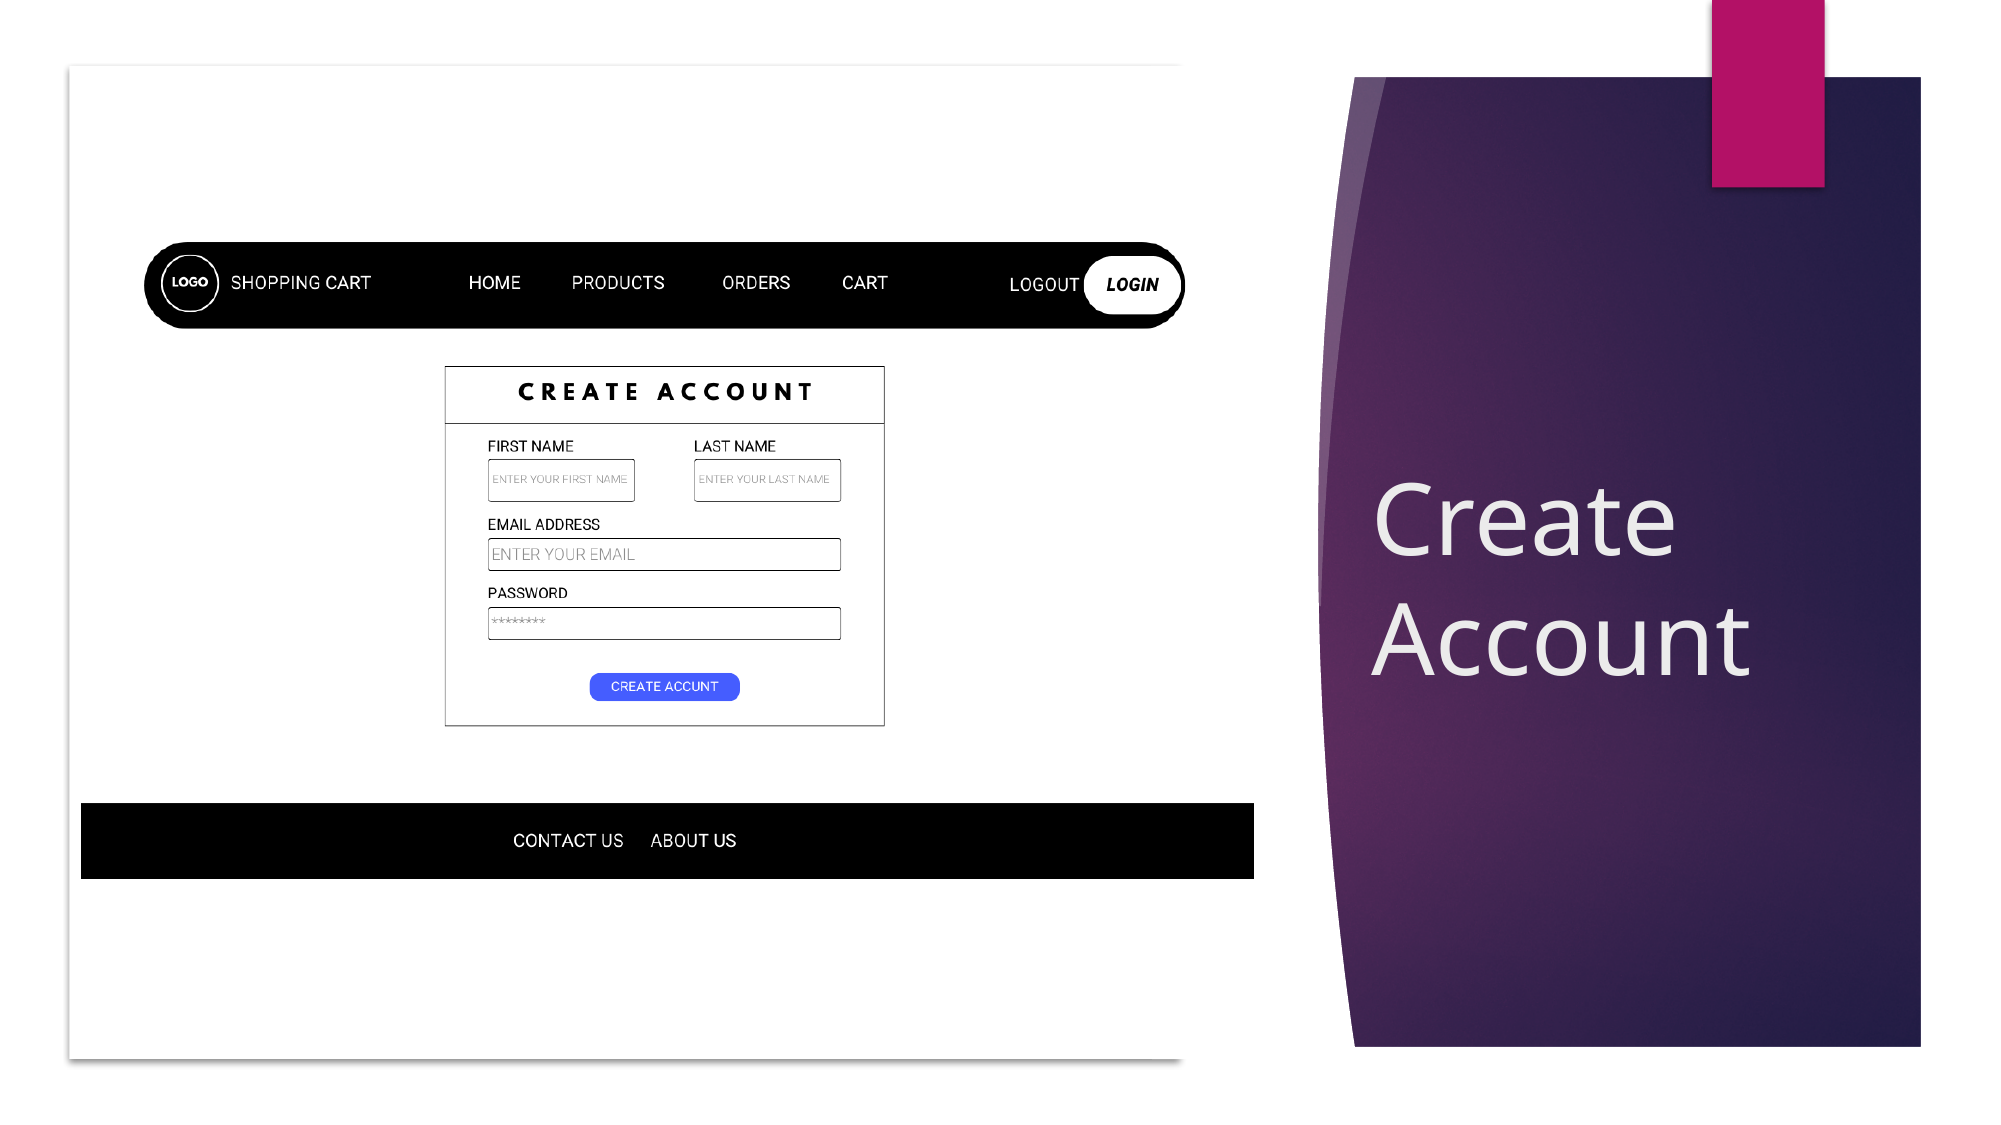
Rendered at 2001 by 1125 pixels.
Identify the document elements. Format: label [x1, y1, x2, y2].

picture [81, 219, 1255, 880]
text_box [69, 64, 1367, 1060]
text_box [0, 0, 2000, 1125]
